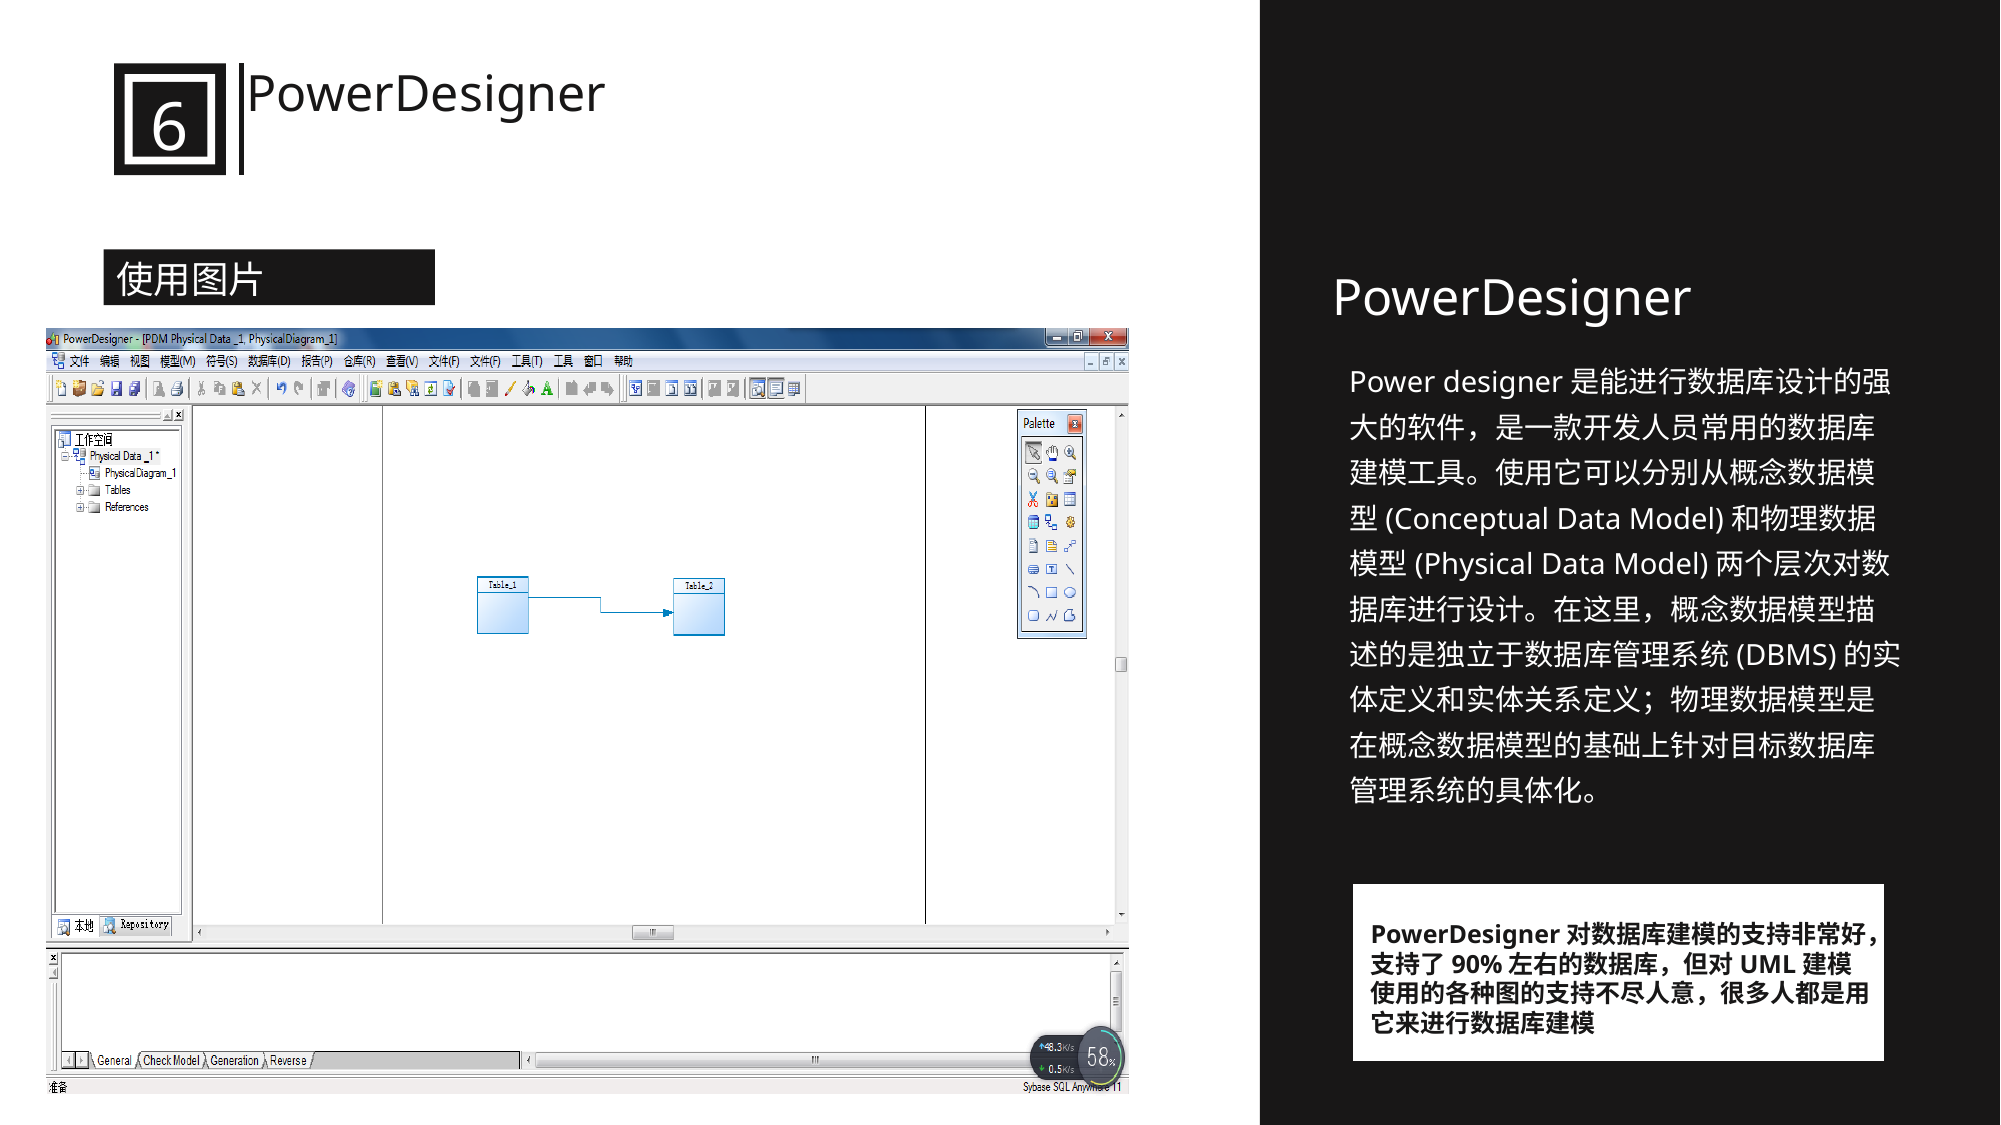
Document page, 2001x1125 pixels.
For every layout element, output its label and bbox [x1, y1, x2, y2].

text_box [1259, 0, 2000, 1125]
text_box [114, 53, 606, 176]
text_box [1333, 258, 1920, 817]
text_box [1349, 880, 1888, 1065]
text_box [100, 248, 436, 310]
picture [46, 328, 1129, 1096]
